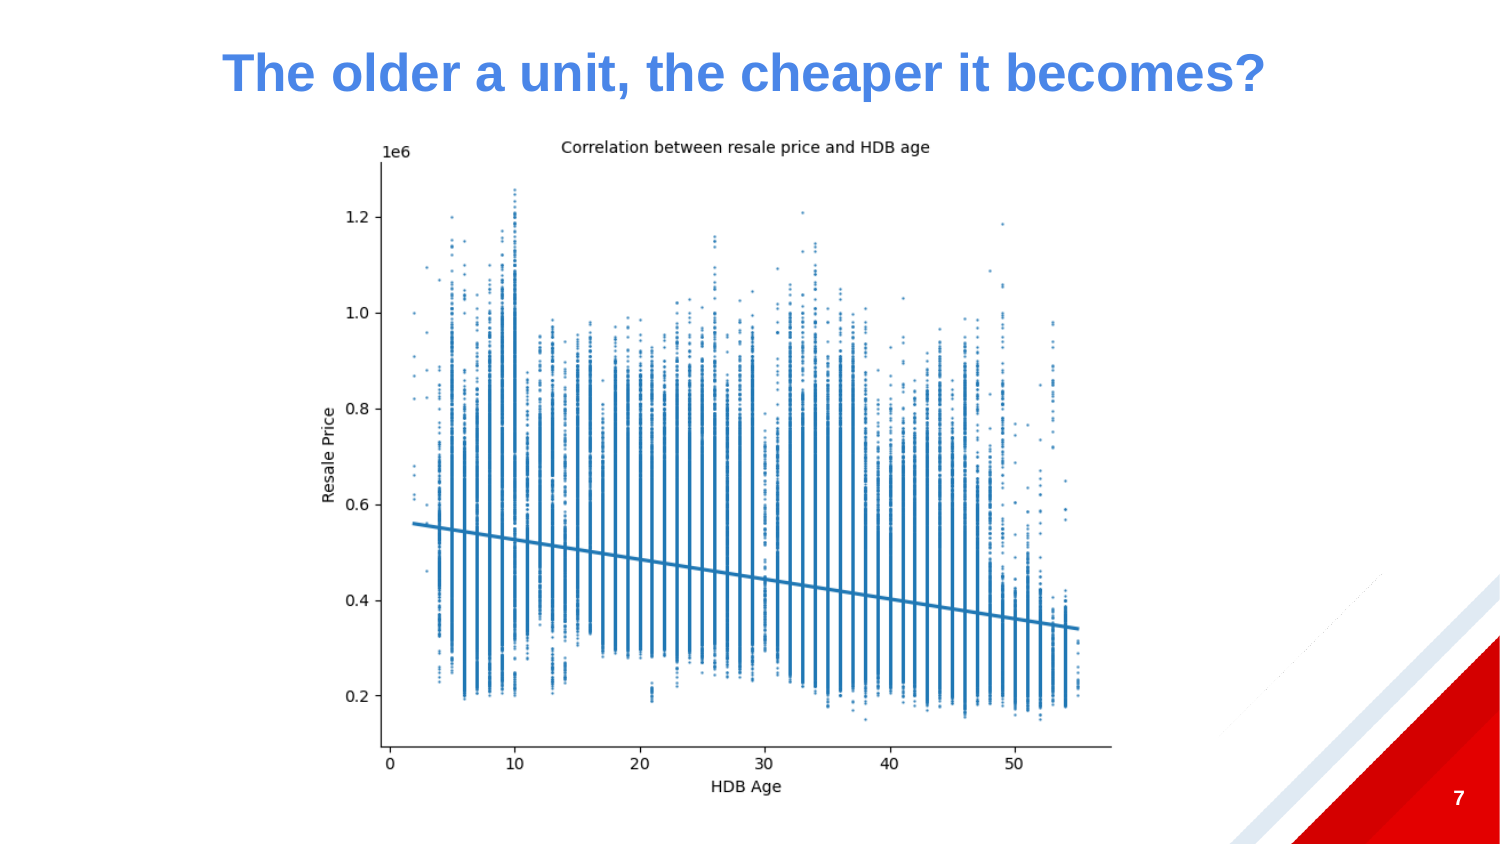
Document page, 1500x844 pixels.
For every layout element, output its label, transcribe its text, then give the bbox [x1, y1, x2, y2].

picture [1218, 572, 1500, 844]
title The older a unit, the cheaper it becomes? [46, 23, 1445, 118]
picture [311, 129, 1121, 807]
